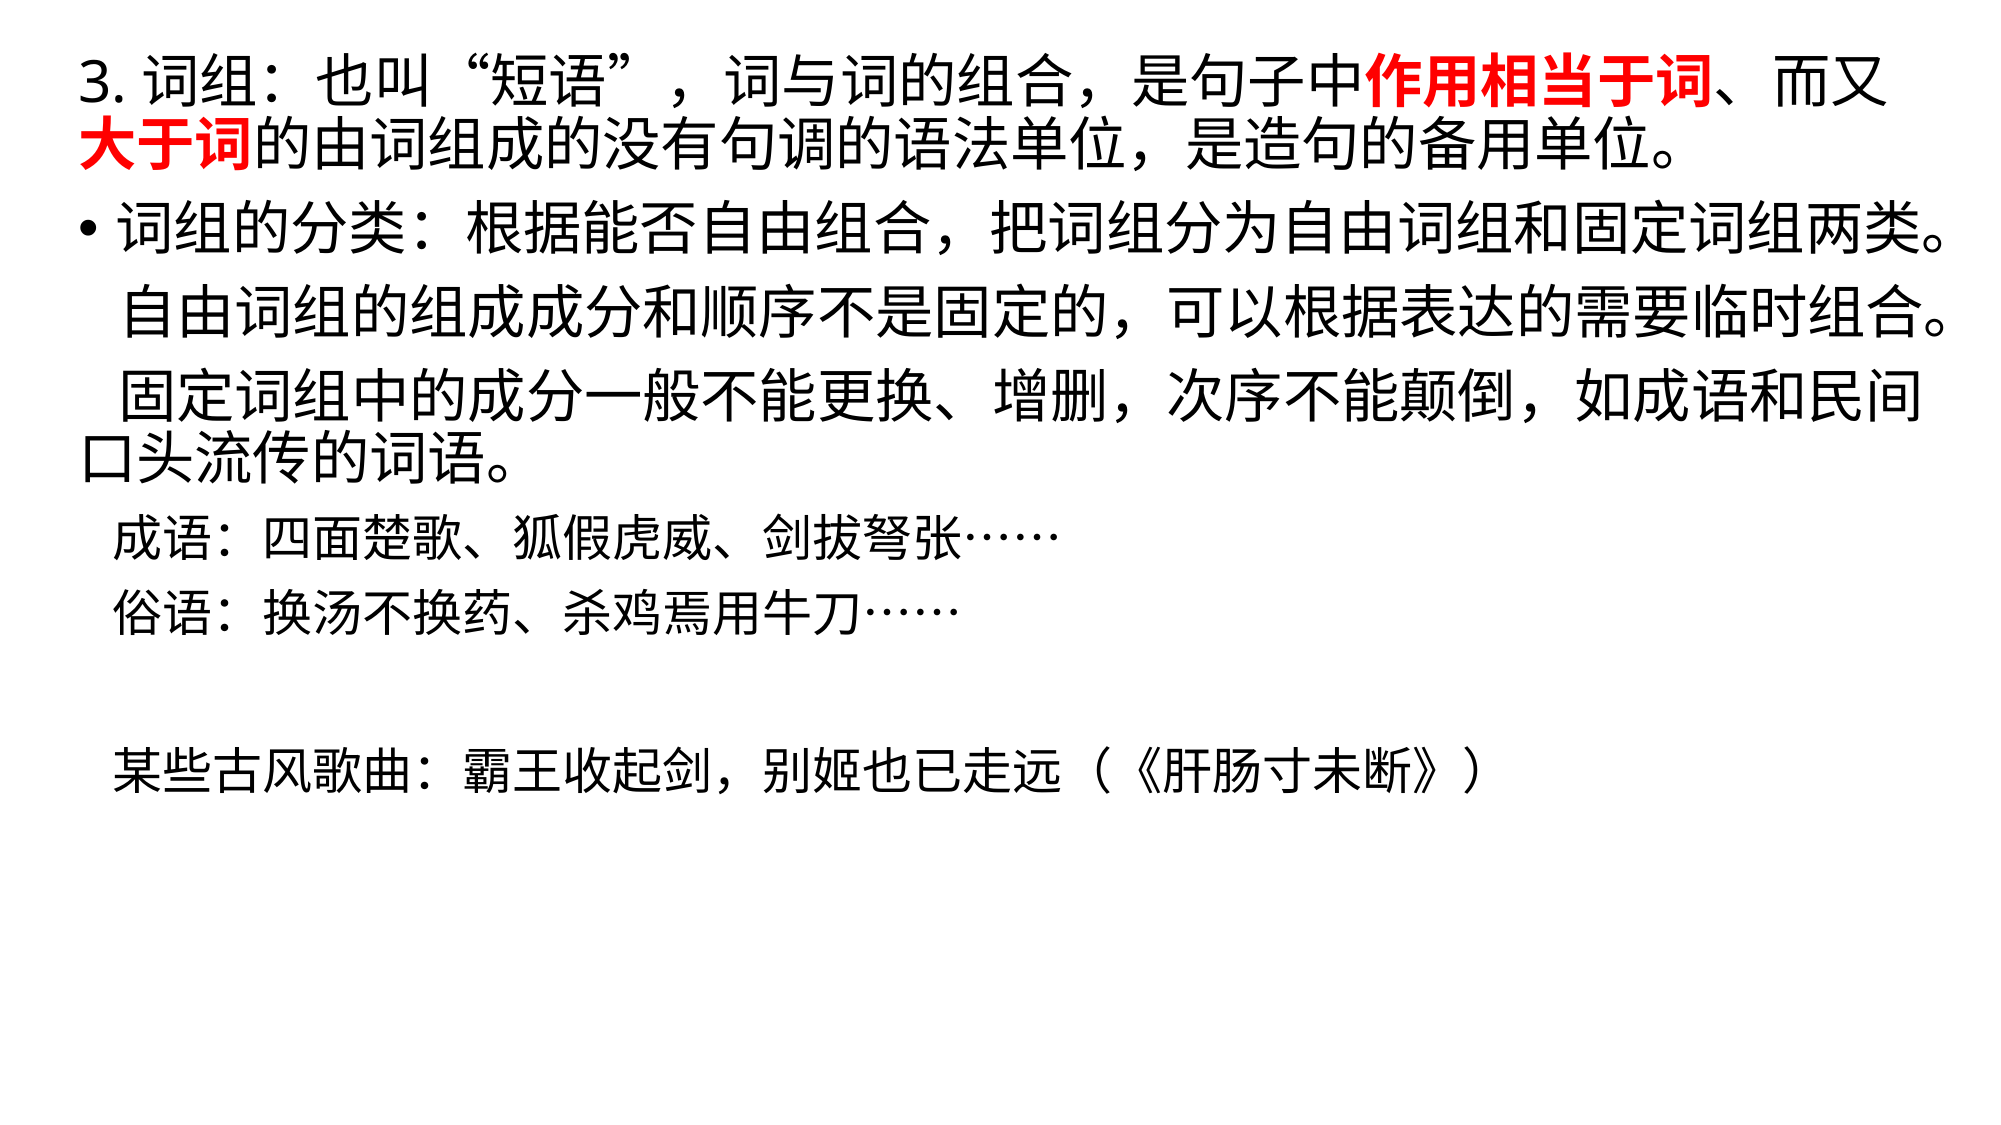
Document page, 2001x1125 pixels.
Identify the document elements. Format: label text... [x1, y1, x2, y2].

list 3.词组：也叫“短语”，词与词的组合，是句子中作用相当于词、而又大于词的由词组成的没有句调的语法单位，是造句的备用单位。 词组的分类：根据能否自由组合，把词组分为自由词组和固定词组两类。 自由词组的组成成分和顺序不是固定的，可以根据表达的需要临时组合。 固定词组中的成分一般不能更换、增删，次序不能颠倒，如成语和民间口头流传的词语。 成语：四面楚歌、狐假虎威、剑拔弩张…… 俗语：换汤不换药、杀鸡焉用牛刀…… 某些古风歌曲：霸王收起剑，别姬也已走远（《肝肠寸未断》） [63, 44, 1958, 1064]
